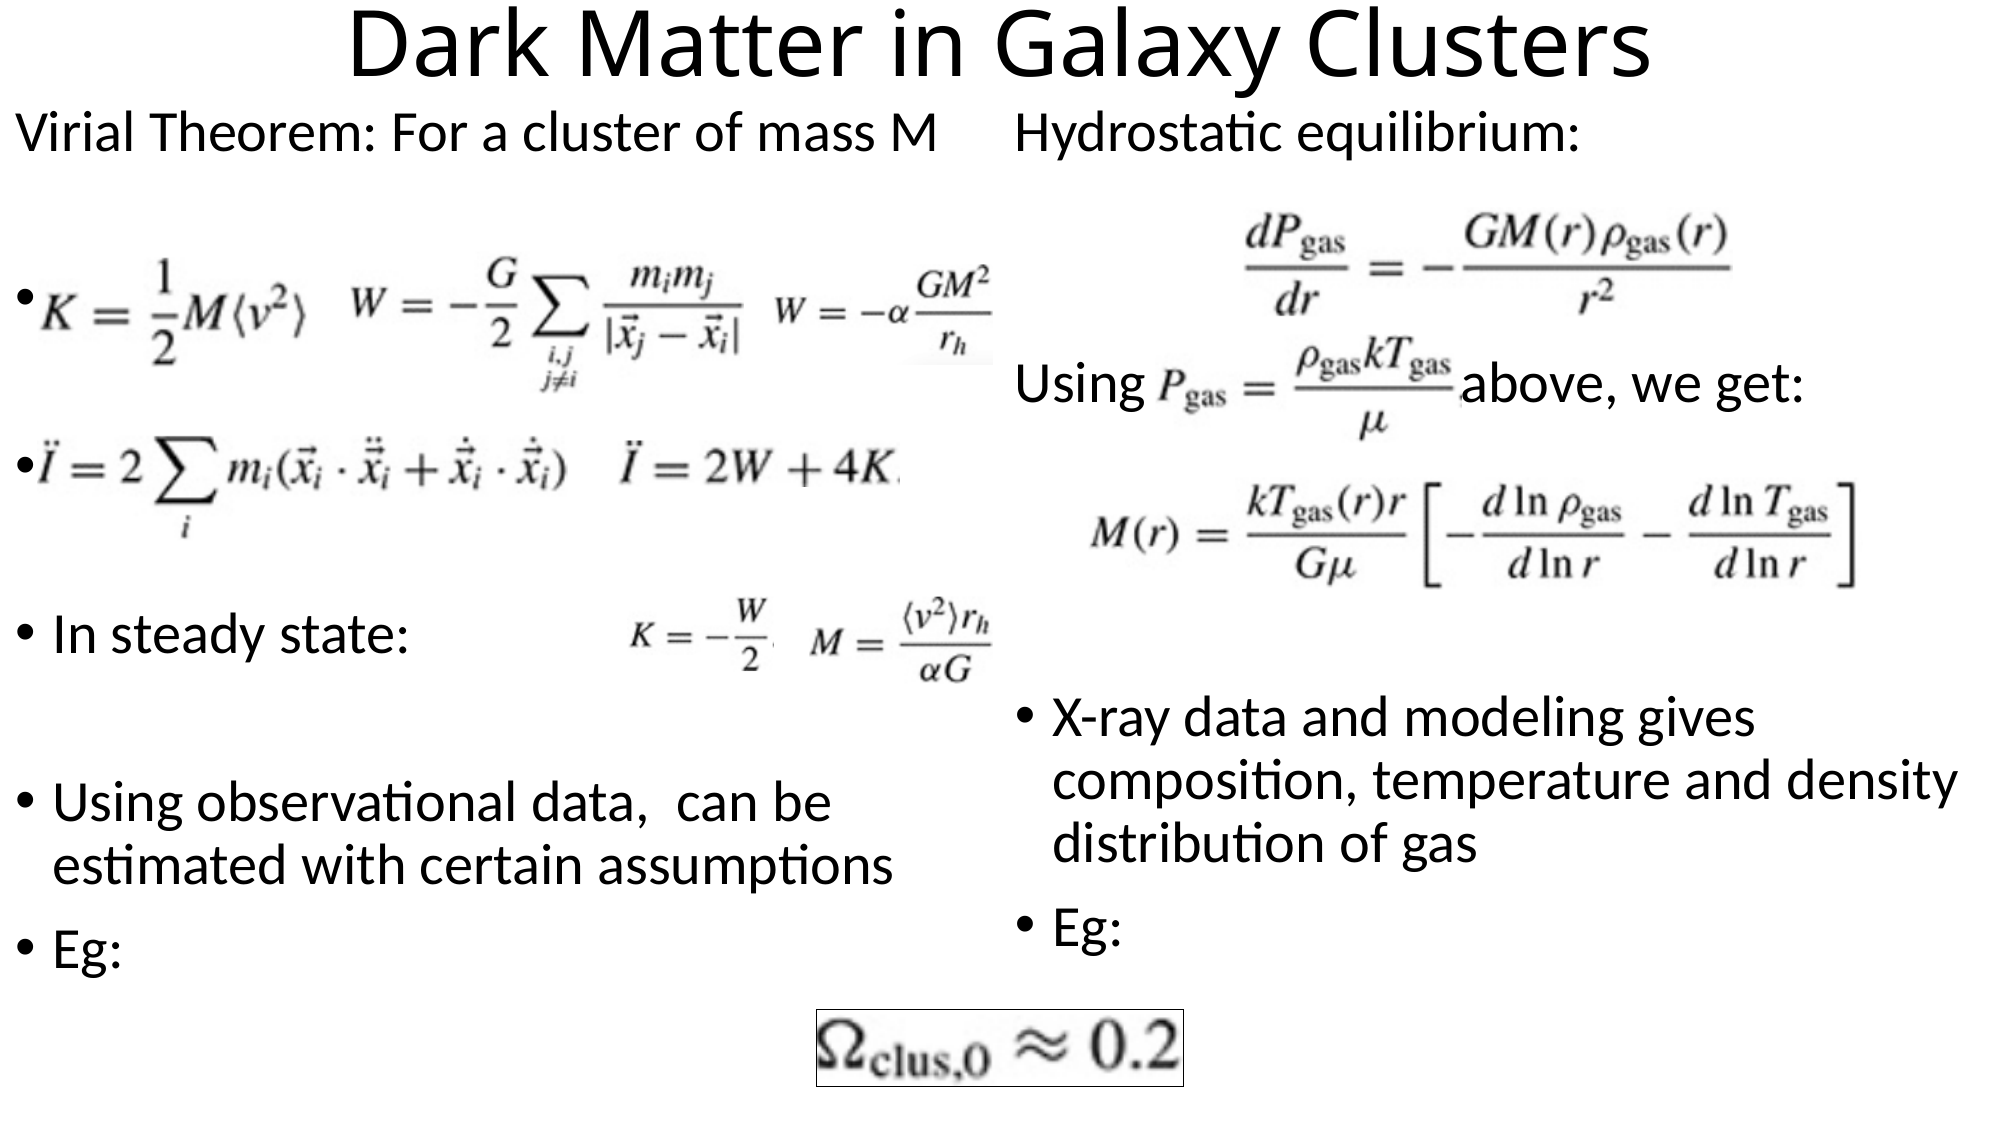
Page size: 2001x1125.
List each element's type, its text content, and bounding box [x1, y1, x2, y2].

picture [807, 593, 993, 690]
picture [37, 243, 308, 374]
picture [1086, 472, 1863, 594]
picture [37, 427, 568, 542]
title Dark Matter in Galaxy Clusters [137, 0, 1863, 156]
picture [612, 426, 900, 487]
picture [816, 1009, 1184, 1087]
picture [1241, 185, 1733, 321]
picture [1153, 326, 1462, 447]
picture [350, 245, 744, 395]
picture [773, 257, 993, 365]
picture [626, 591, 774, 678]
